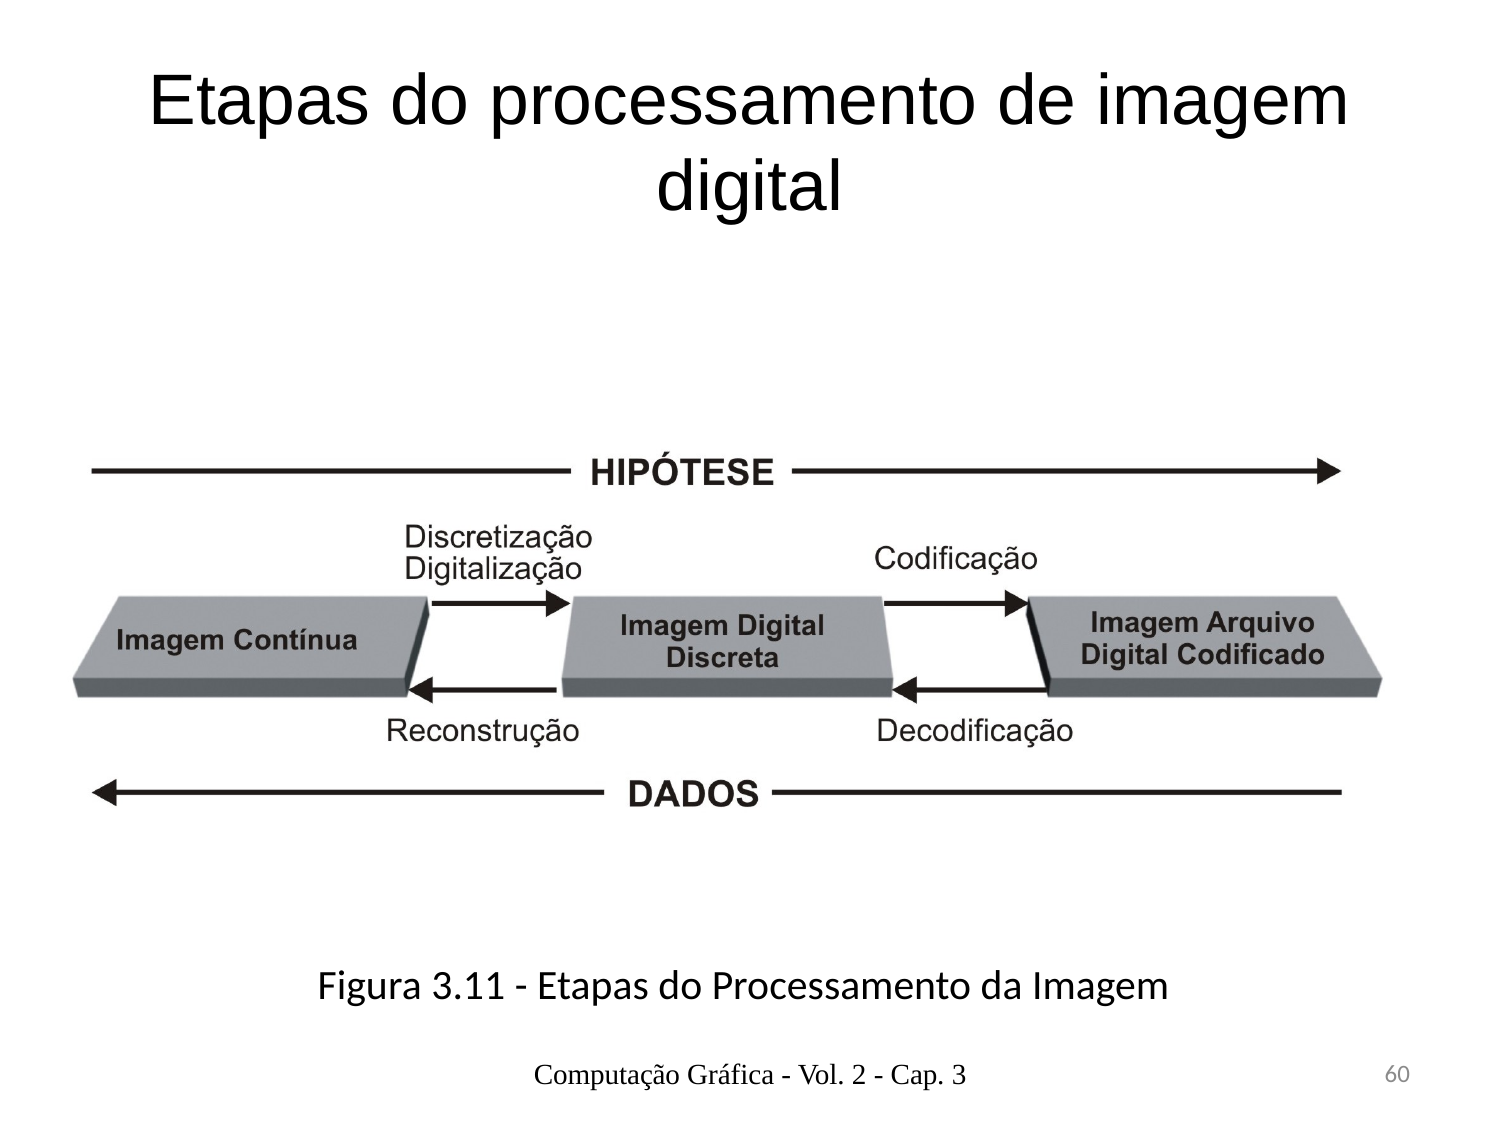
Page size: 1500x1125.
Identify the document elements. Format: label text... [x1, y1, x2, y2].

text_box Figura 3.11 - Etapas do Processamento da Imagem [125, 950, 1363, 1015]
picture [62, 424, 1401, 837]
slide_number 60 [1074, 1042, 1425, 1103]
title Etapas do processamento de imagem digital [75, 45, 1425, 233]
footer Computação Gráfica - Vol. 2 - Cap. 3 [512, 1042, 988, 1103]
